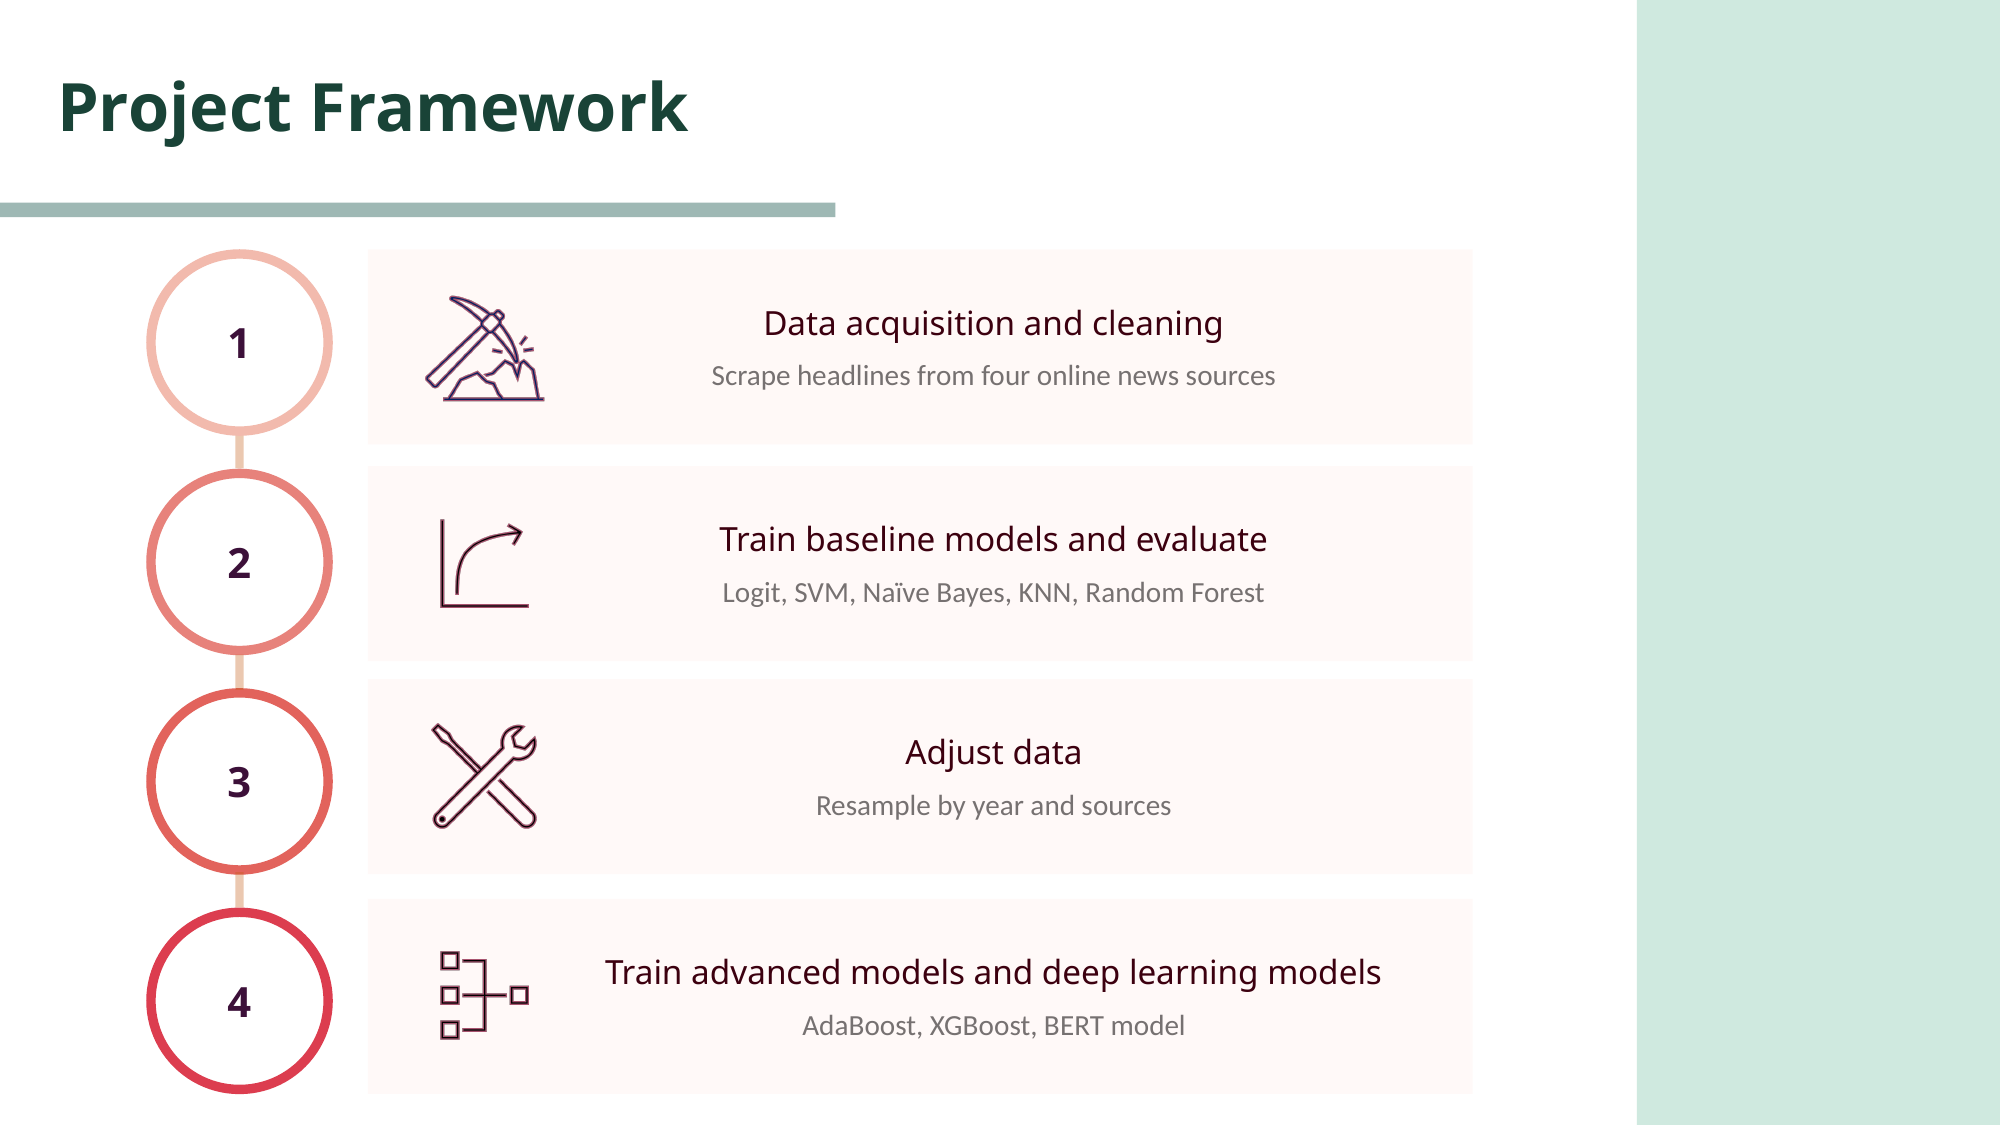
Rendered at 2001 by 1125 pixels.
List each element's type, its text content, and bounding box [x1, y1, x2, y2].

text_box [1636, 0, 2000, 1125]
title Project Framework [41, 1, 1636, 219]
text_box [367, 249, 1486, 1094]
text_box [150, 253, 329, 1090]
